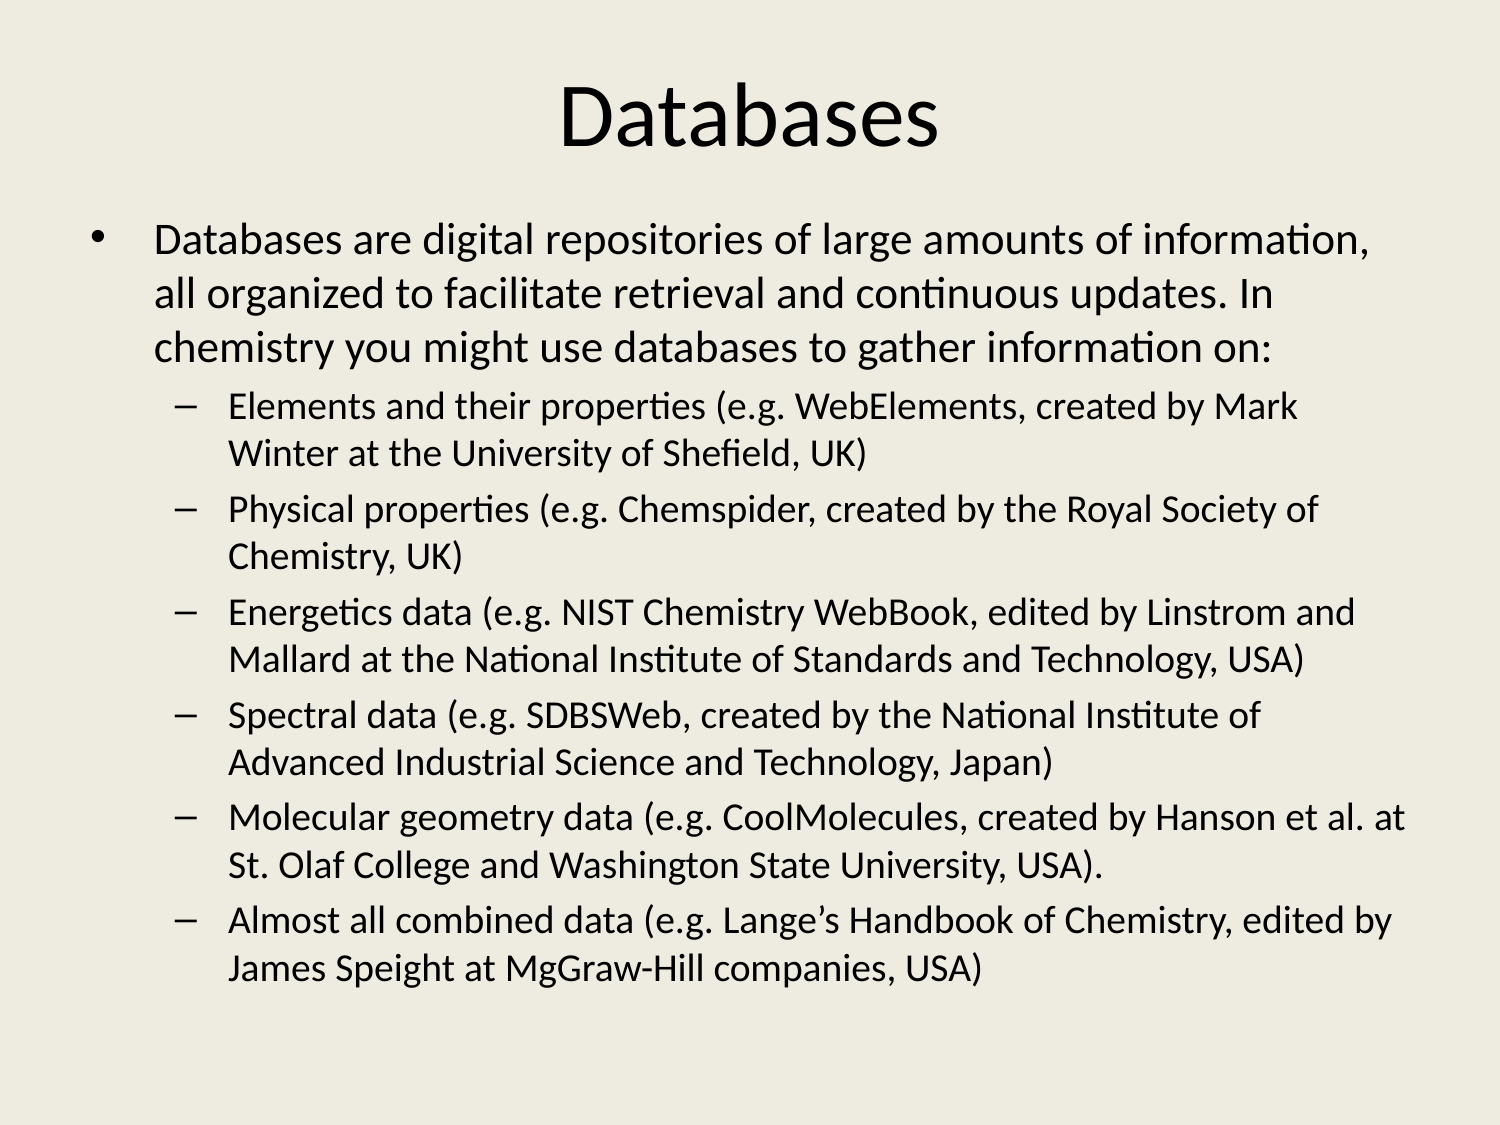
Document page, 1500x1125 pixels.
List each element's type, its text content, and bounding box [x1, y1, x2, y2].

list Databases are digital repositories of large amounts of information, all organized to facilitate retrieval and continuous updates. In chemistry you might use databases to gather information on: Elements and their properties (e.g. WebElements, created by Mark Winter at the University of Shefield, UK) Physical properties (e.g. Chemspider, created by the Royal Society of Chemistry, UK) Energetics data (e.g. NIST Chemistry WebBook, edited by Linstrom and Mallard at the National Institute of Standards and Technology, USA) Spectral data (e.g. SDBSWeb, created by the National Institute of Advanced Industrial Science and Technology, Japan) Molecular geometry data (e.g. CoolMolecules, created by Hanson et al. at St. Olaf College and Washington State University, USA). Almost all combined data (e.g. Lange’s Handbook of Chemistry, edited by James Speight at MgGraw-Hill companies, USA) [75, 201, 1425, 1005]
title Databases [75, 45, 1425, 176]
